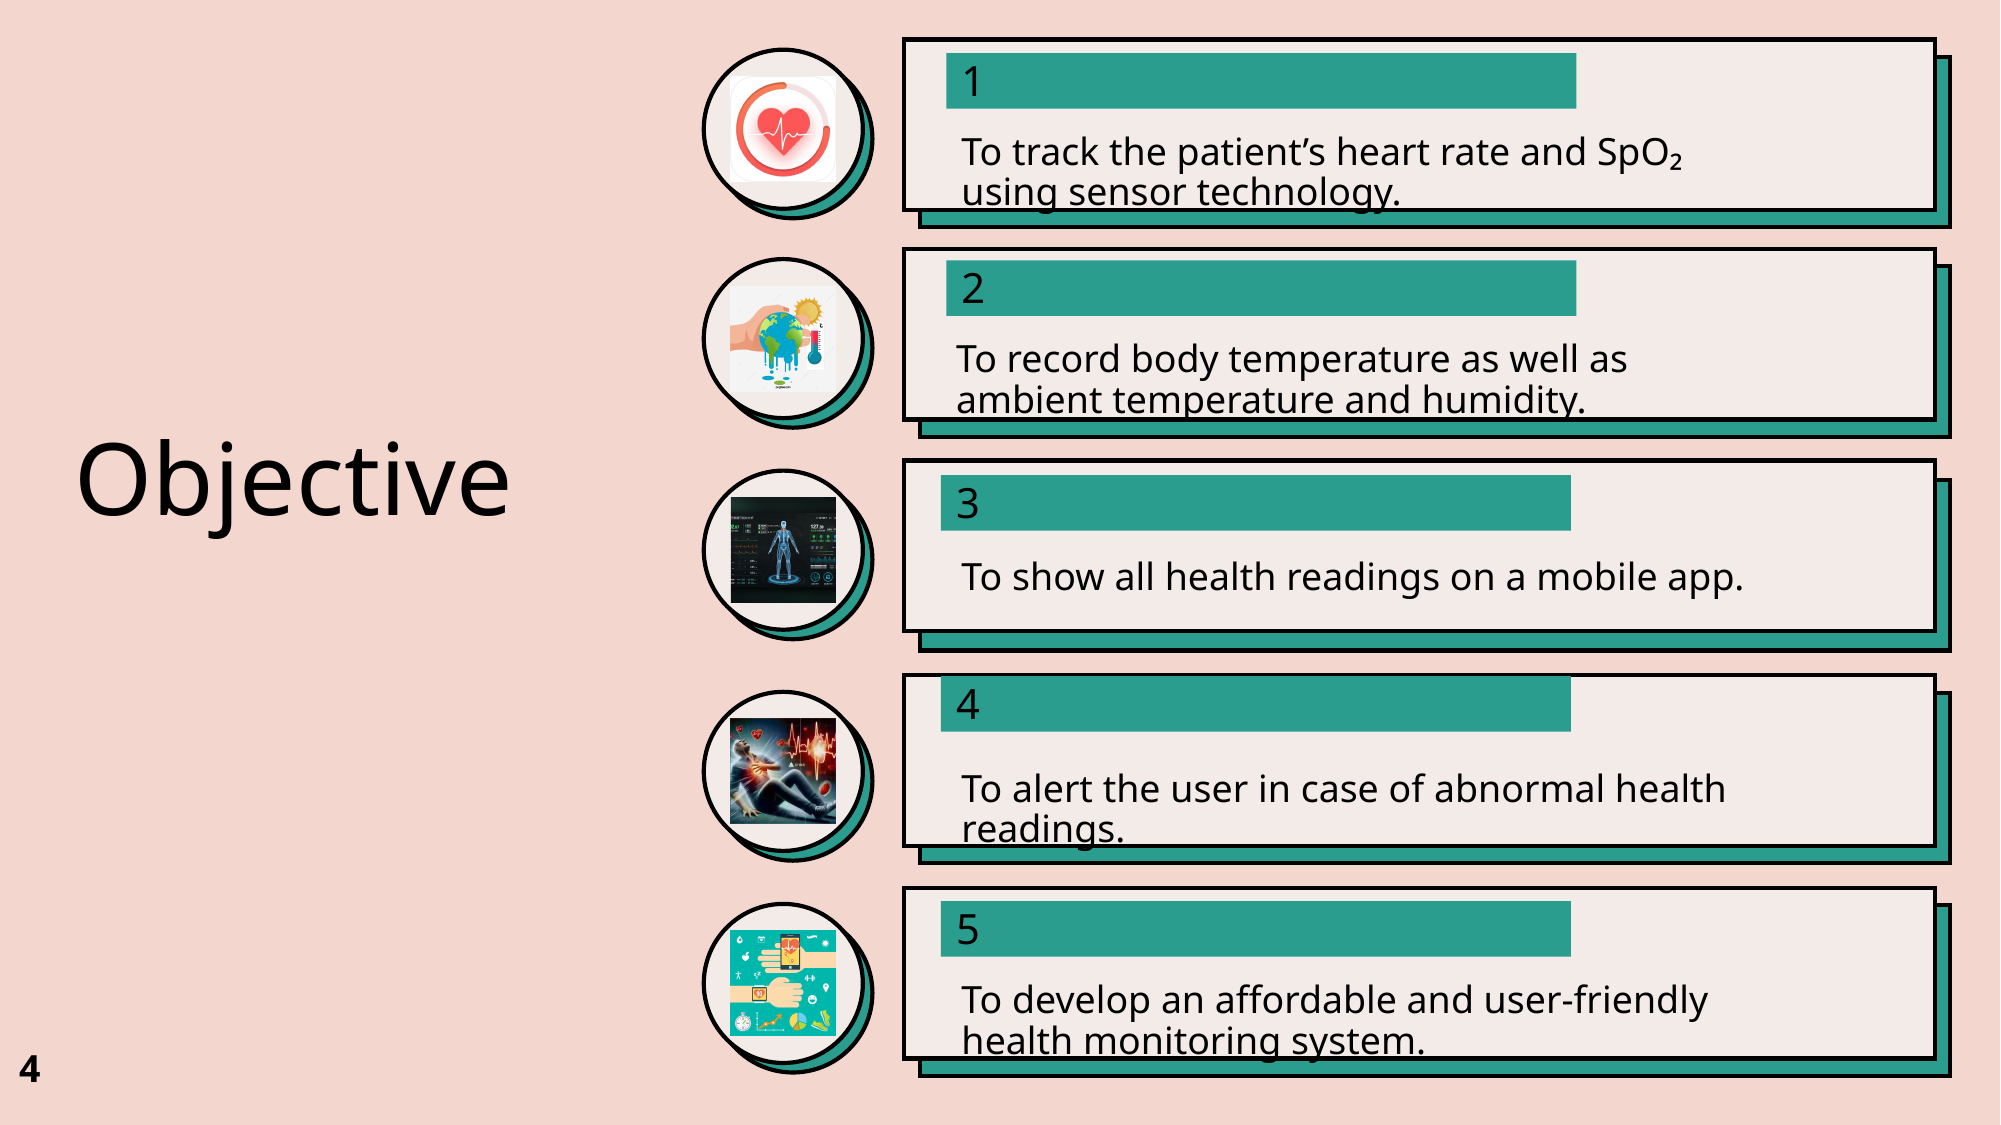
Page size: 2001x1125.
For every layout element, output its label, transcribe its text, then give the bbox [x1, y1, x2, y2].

list To show all health readings on a mobile app. [946, 551, 1772, 607]
list To record body temperature as well as ambient temperature and humidity. [940, 332, 1766, 389]
list To alert the user in case of abnormal health readings. [946, 762, 1772, 819]
picture [730, 497, 836, 603]
picture [730, 286, 836, 392]
picture [730, 76, 836, 182]
list 2 [946, 260, 1577, 316]
picture [730, 930, 836, 1036]
picture [730, 718, 836, 824]
list 1 [946, 53, 1577, 109]
list To track the patient’s heart rate and SpO₂ using sensor technology. [946, 125, 1772, 181]
list To develop an affordable and user-friendly health monitoring system. [946, 974, 1772, 1030]
title Objective [59, 240, 587, 710]
slide_number 4 [0, 1050, 60, 1091]
list 5 [940, 901, 1571, 957]
list 4 [940, 676, 1571, 732]
list 3 [940, 475, 1571, 531]
